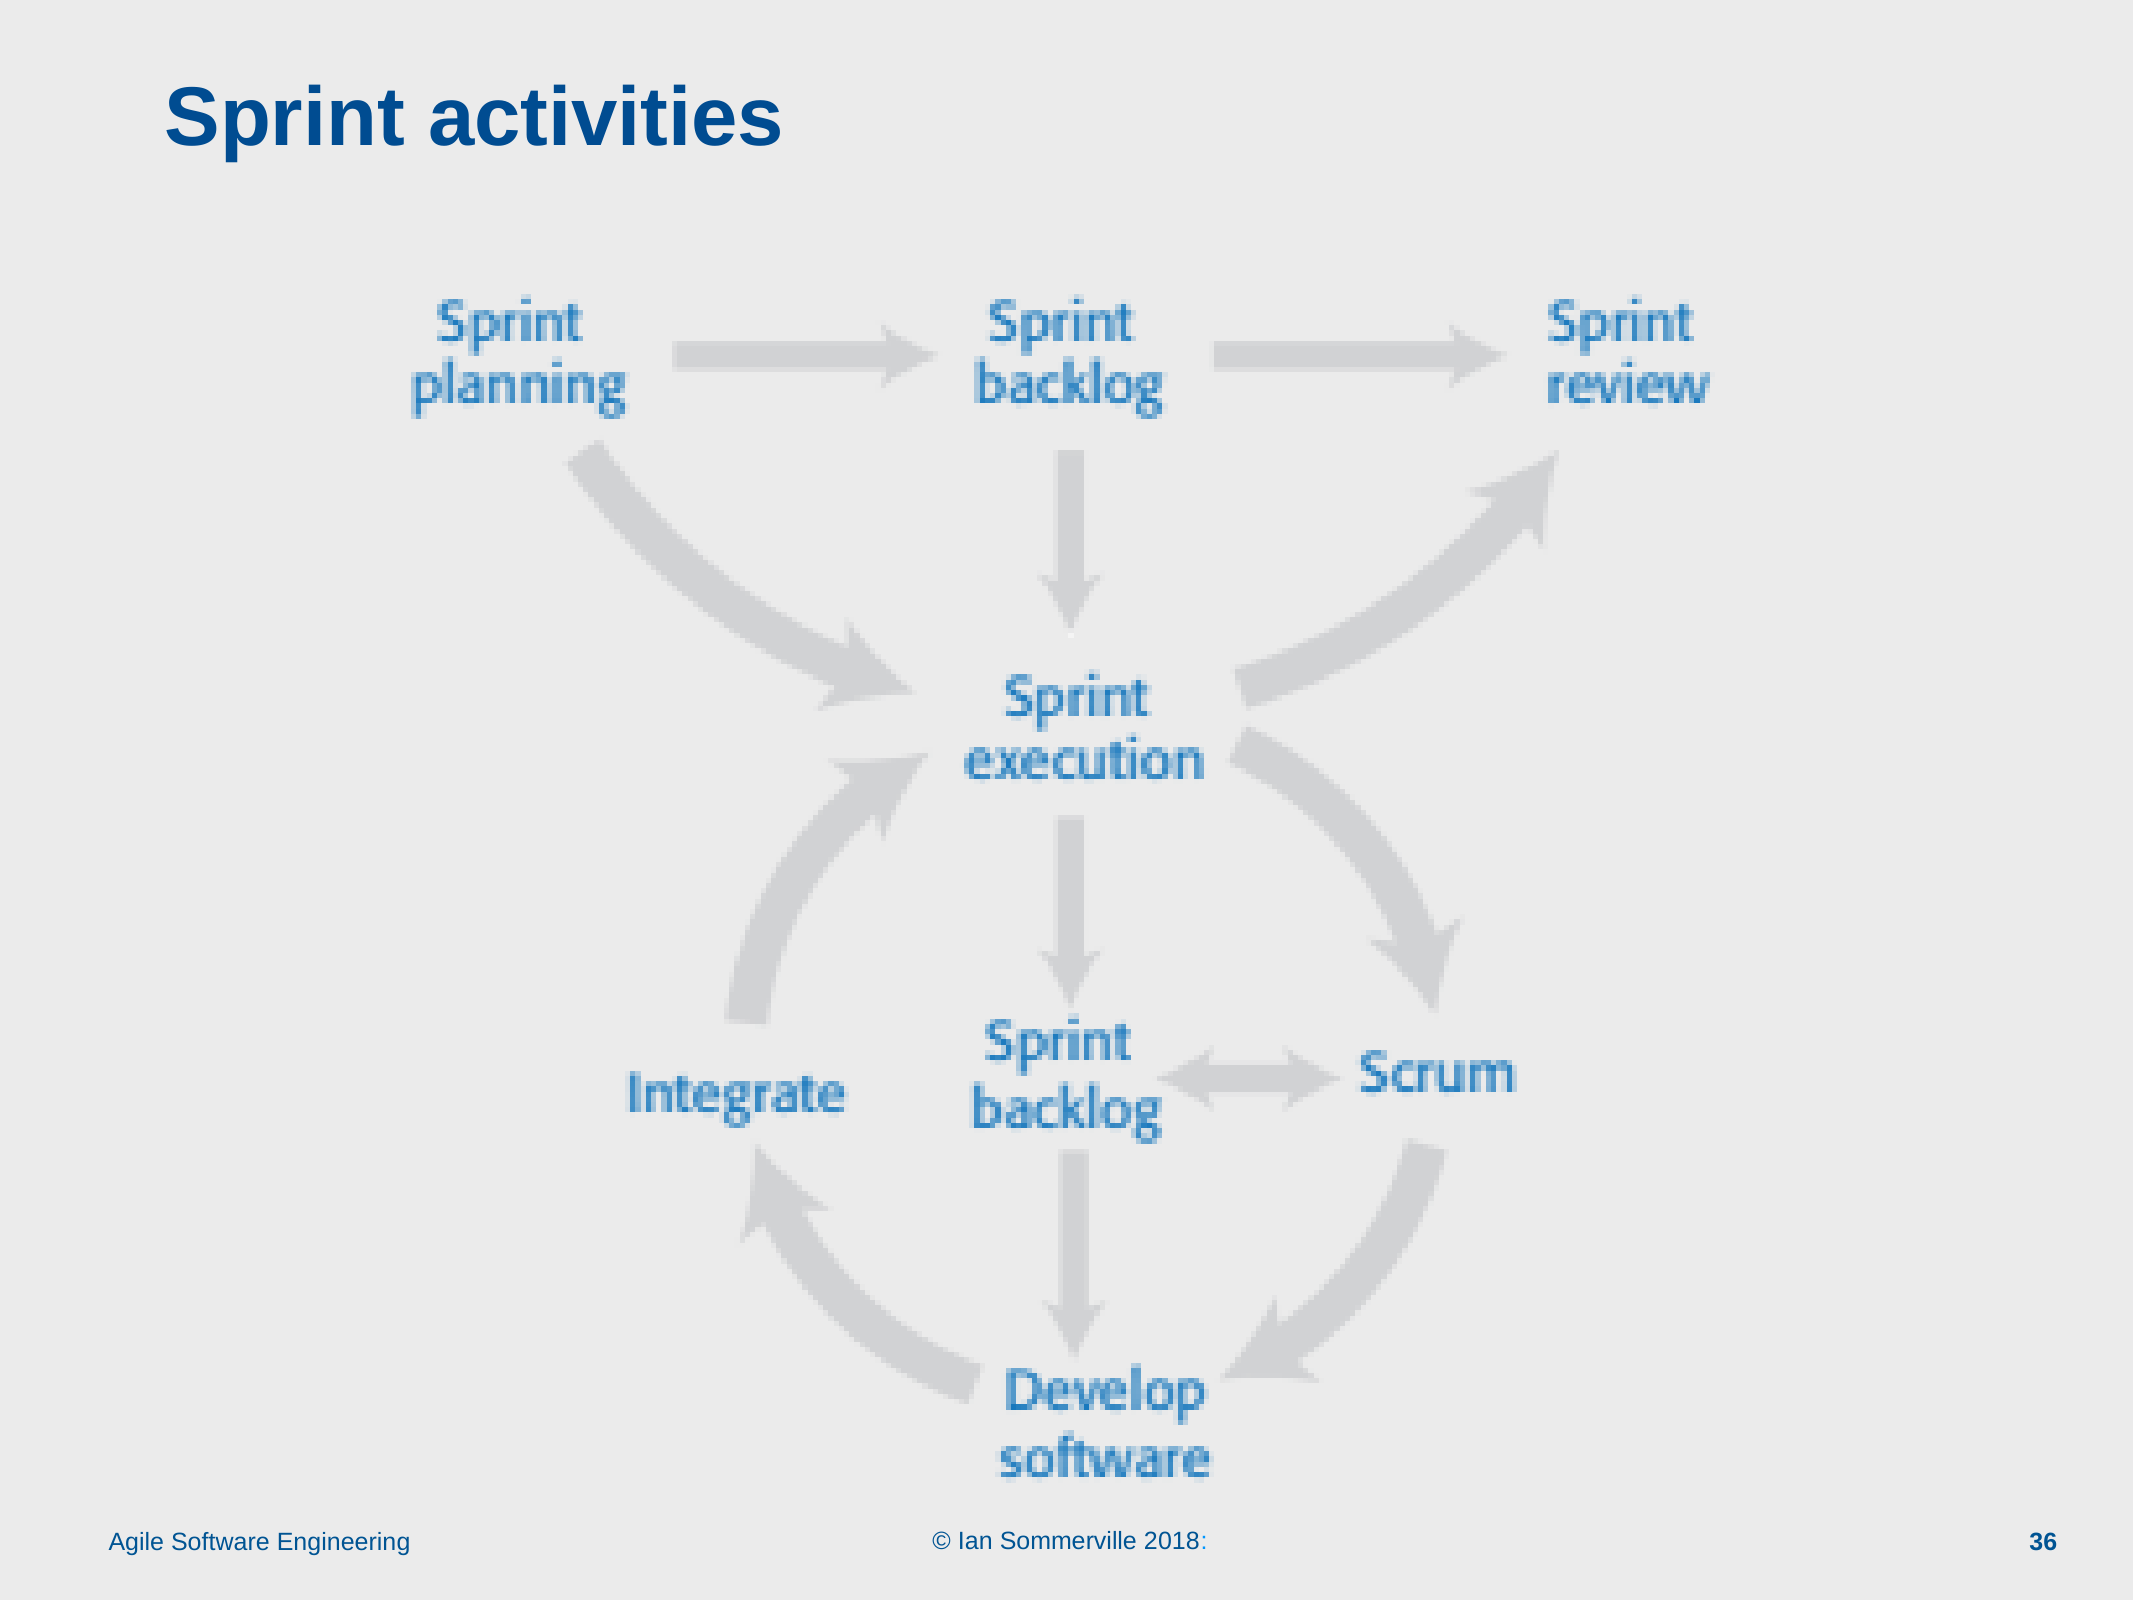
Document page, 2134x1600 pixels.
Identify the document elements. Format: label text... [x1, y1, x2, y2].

slide_number 36 [2018, 1516, 2067, 1563]
picture [329, 179, 1805, 1502]
title Sprint activities [155, 55, 1978, 169]
